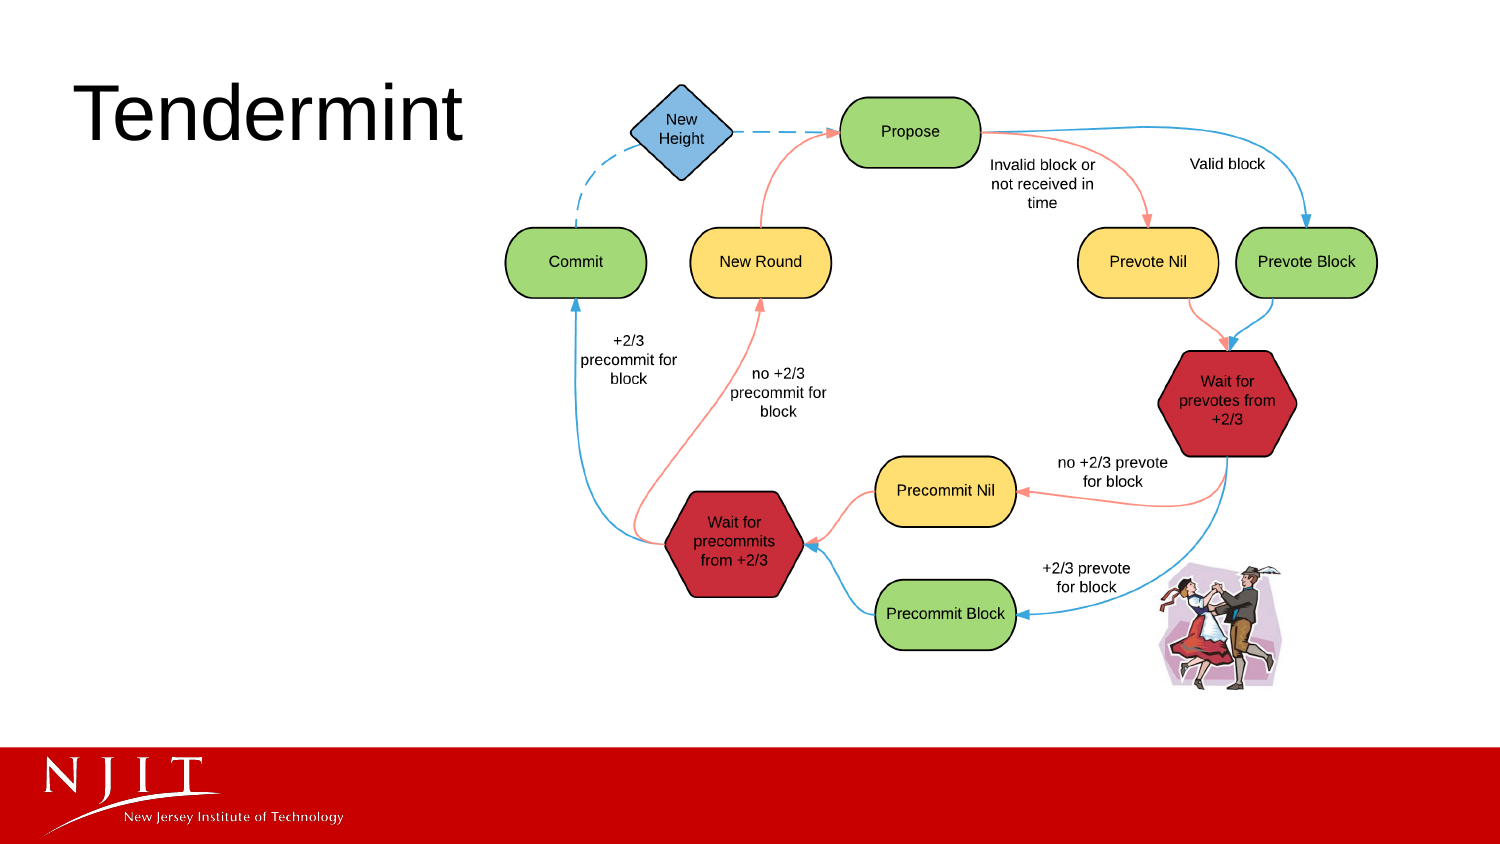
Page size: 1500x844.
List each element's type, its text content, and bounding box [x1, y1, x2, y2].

title Tendermint [57, 53, 1333, 195]
picture [42, 756, 343, 836]
picture [470, 69, 1412, 728]
